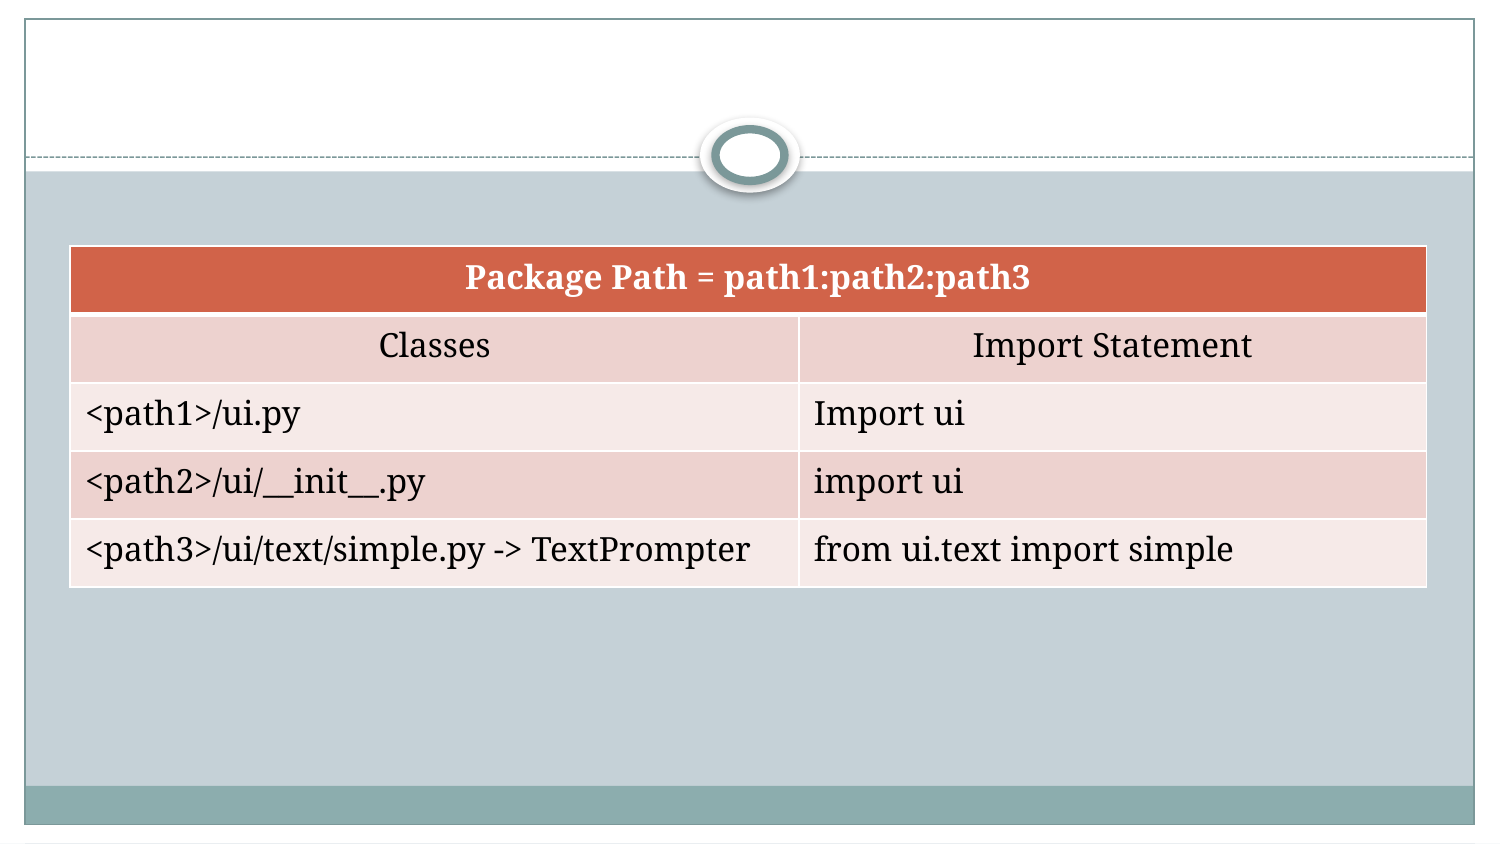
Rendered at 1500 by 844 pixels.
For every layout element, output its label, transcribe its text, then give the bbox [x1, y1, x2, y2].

table_cell import ui [800, 452, 1426, 518]
table_cell Import ui [800, 384, 1426, 450]
table_cell <path2>/ui/__init__.py [71, 452, 798, 518]
table_cell <path1>/ui.py [71, 384, 798, 450]
table_cell <path3>/ui/text/simple.py -> TextPrompter [71, 520, 798, 586]
table_cell from ui.text import simple [800, 520, 1426, 586]
table_cell Classes [71, 317, 798, 382]
table_cell Import Statement [800, 317, 1426, 382]
table_header Package Path = path1:path2:path3 [71, 247, 1426, 312]
